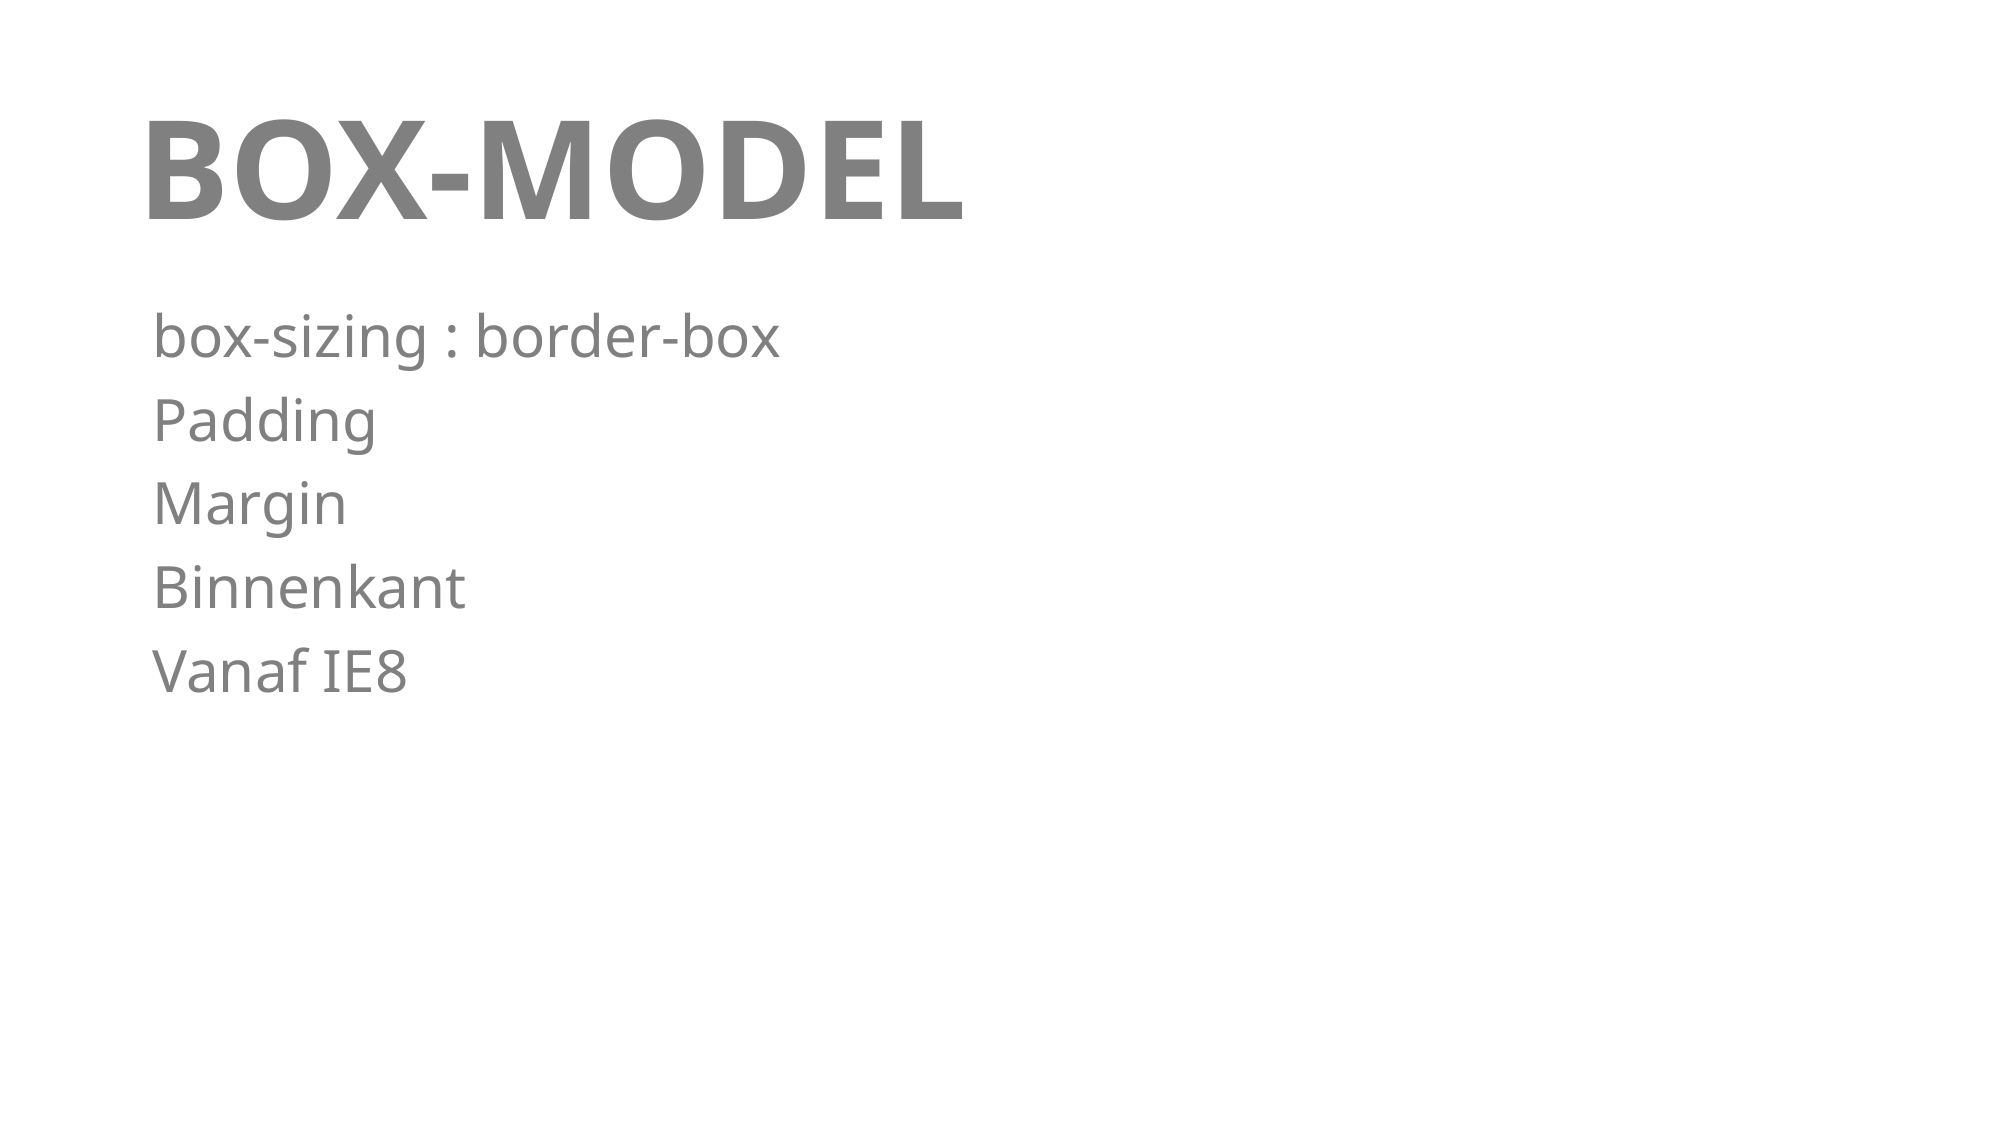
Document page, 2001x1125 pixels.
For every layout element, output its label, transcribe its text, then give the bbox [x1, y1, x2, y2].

title BOX-MODEL [137, 59, 1863, 278]
list box-sizing : border-box Padding Margin Binnenkant Vanaf IE8 [137, 299, 1863, 1014]
